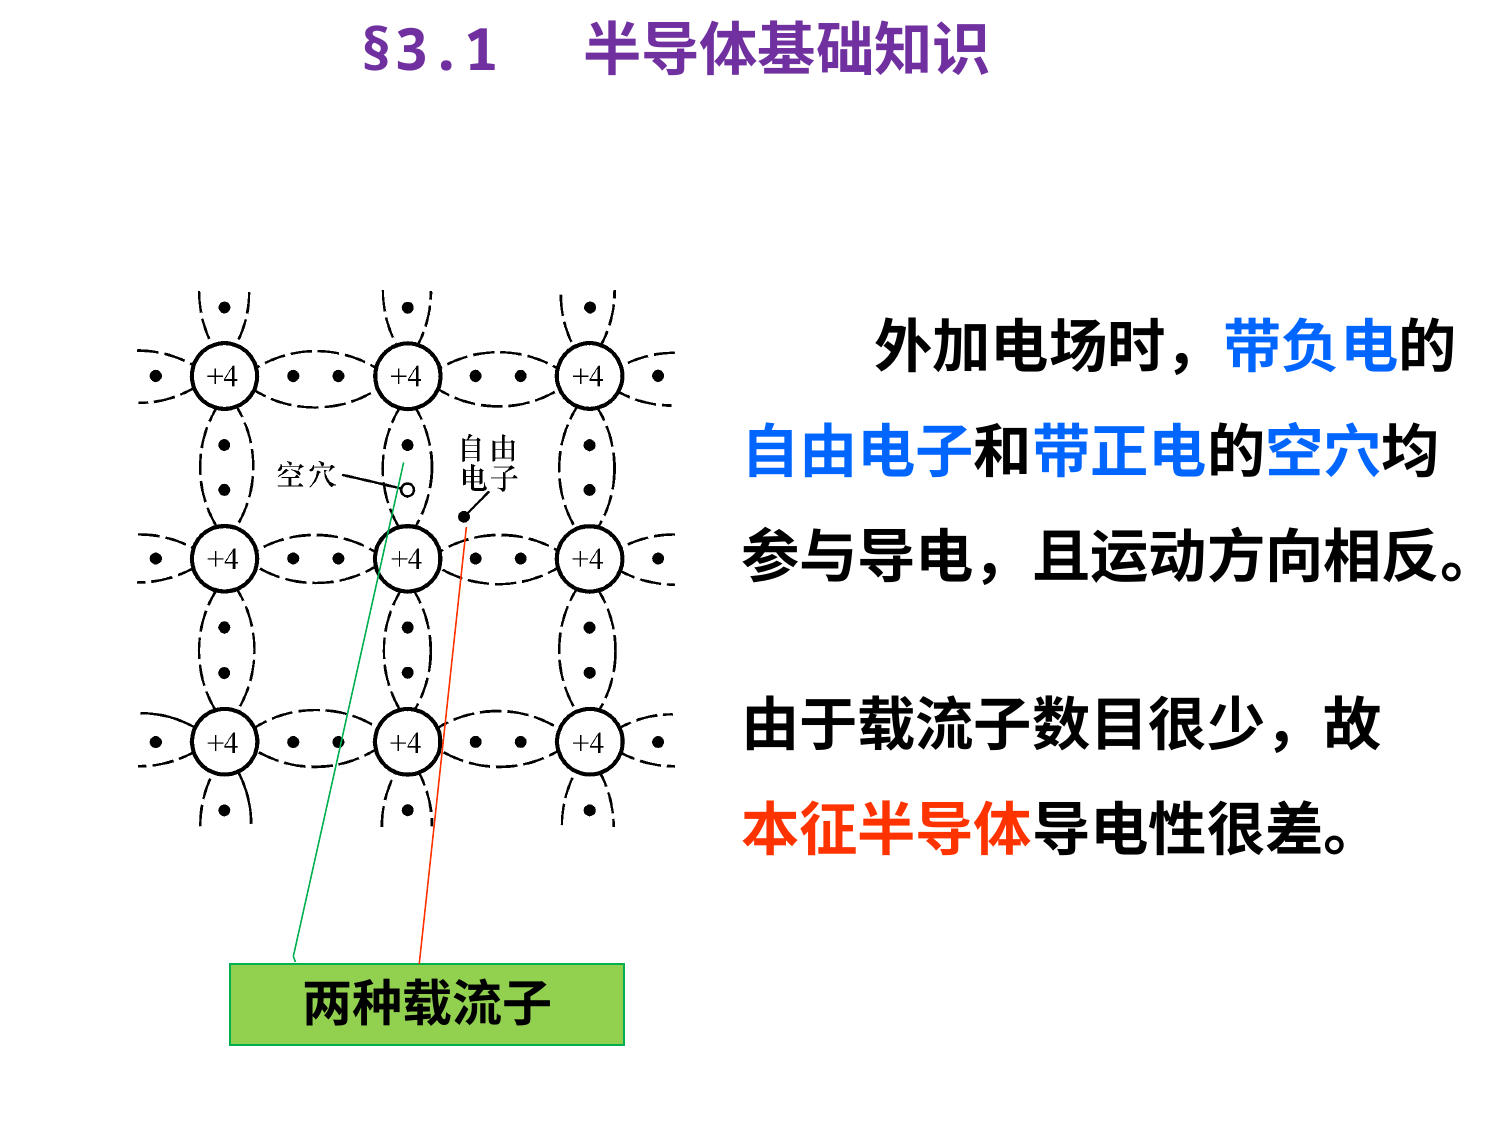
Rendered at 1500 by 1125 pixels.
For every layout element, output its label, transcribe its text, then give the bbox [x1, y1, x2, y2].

text_box §3.1 半导体基础知识 [0, 0, 1350, 131]
text_box 由于载流子数目很少，故 本征半导体导电性很差。 [726, 645, 1500, 870]
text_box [229, 526, 625, 1046]
picture [137, 290, 676, 827]
text_box 外加电场时，带负电的 自由电子和带正电的空穴均 参与导电，且运动方向相反。 [726, 267, 1500, 597]
